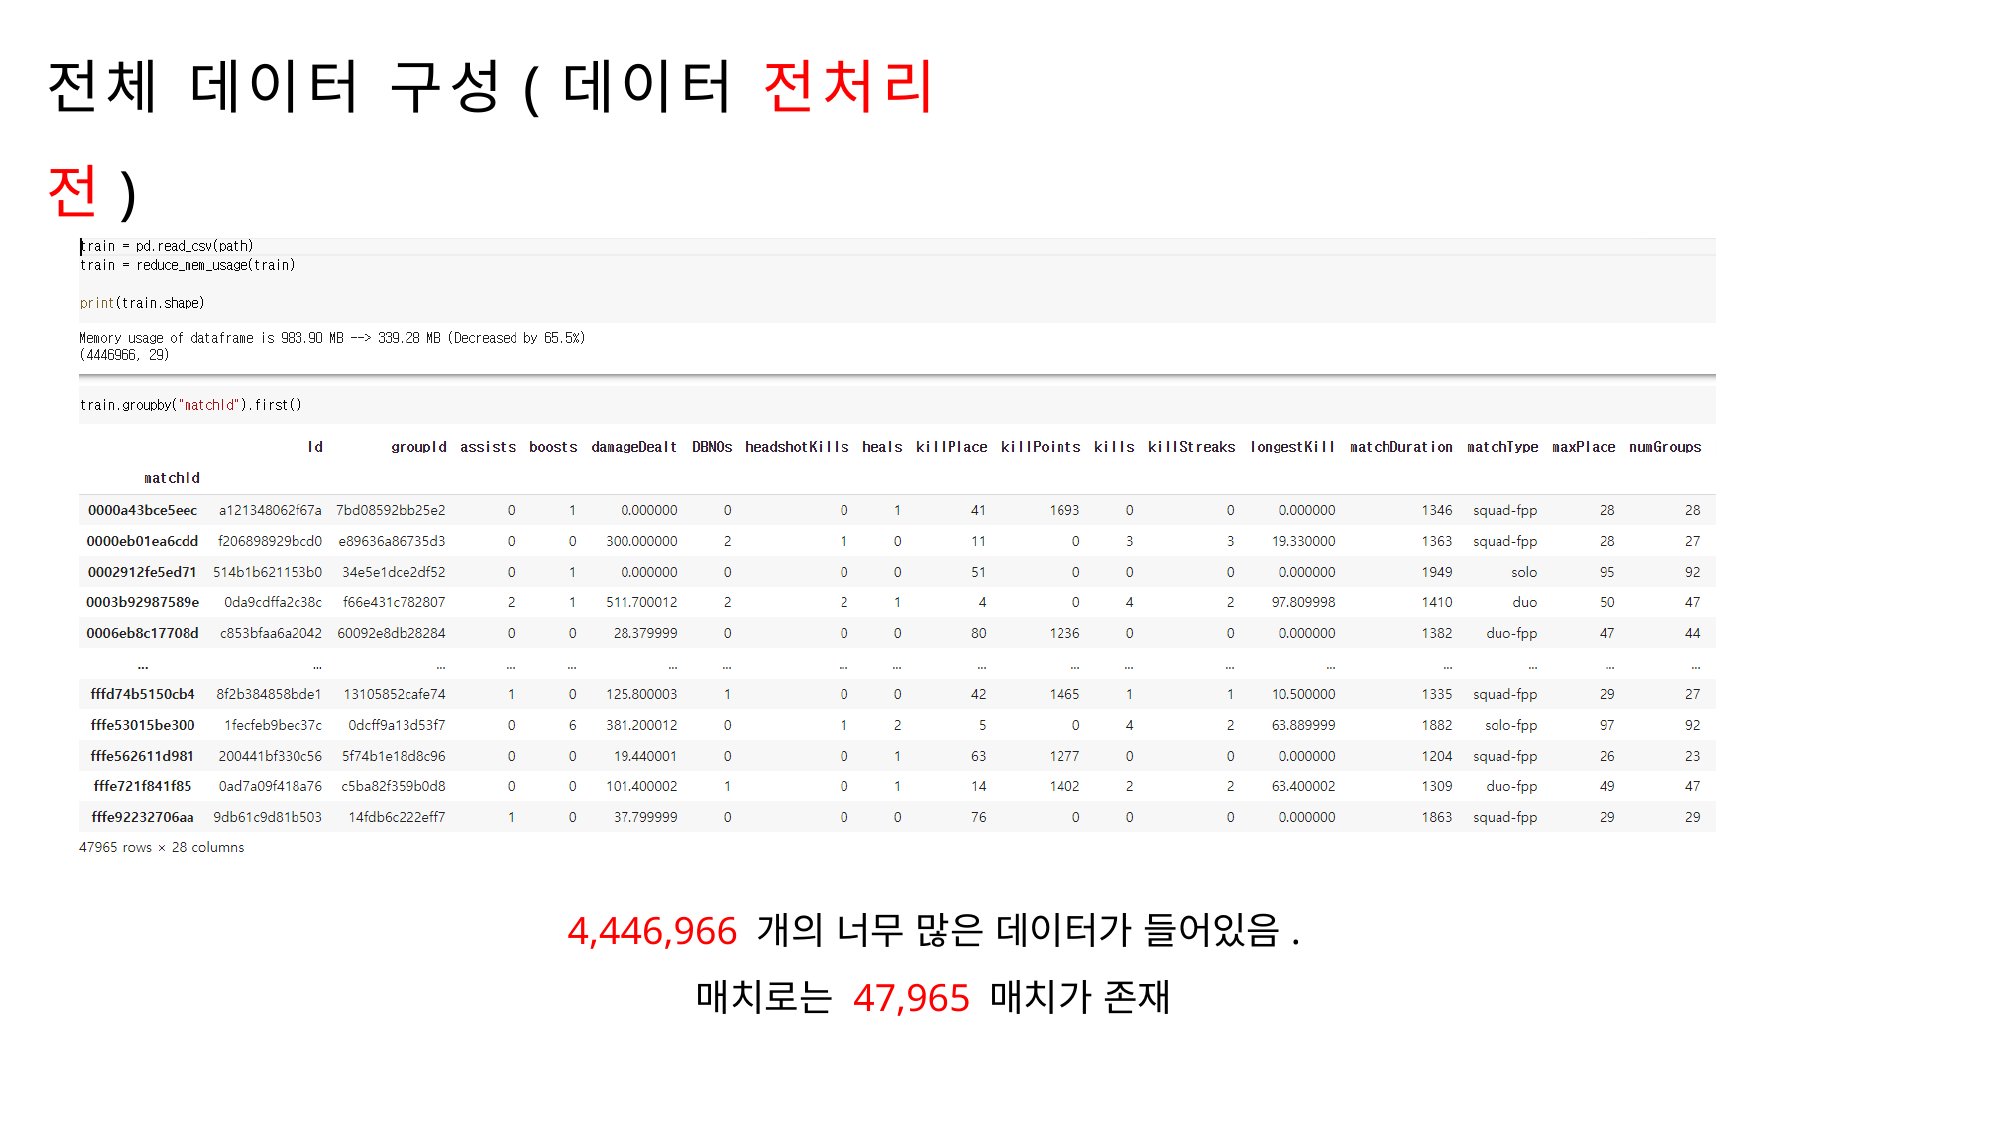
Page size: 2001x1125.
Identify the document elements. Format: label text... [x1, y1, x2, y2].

text_box 전체 데이터 구성(데이터 전처리 전) [31, 7, 1059, 233]
picture [79, 238, 1716, 861]
text_box 4,446,966 개의 너무 많은 데이터가 들어있음. 매치로는 47,965 매치가 존재 [500, 876, 1369, 1027]
